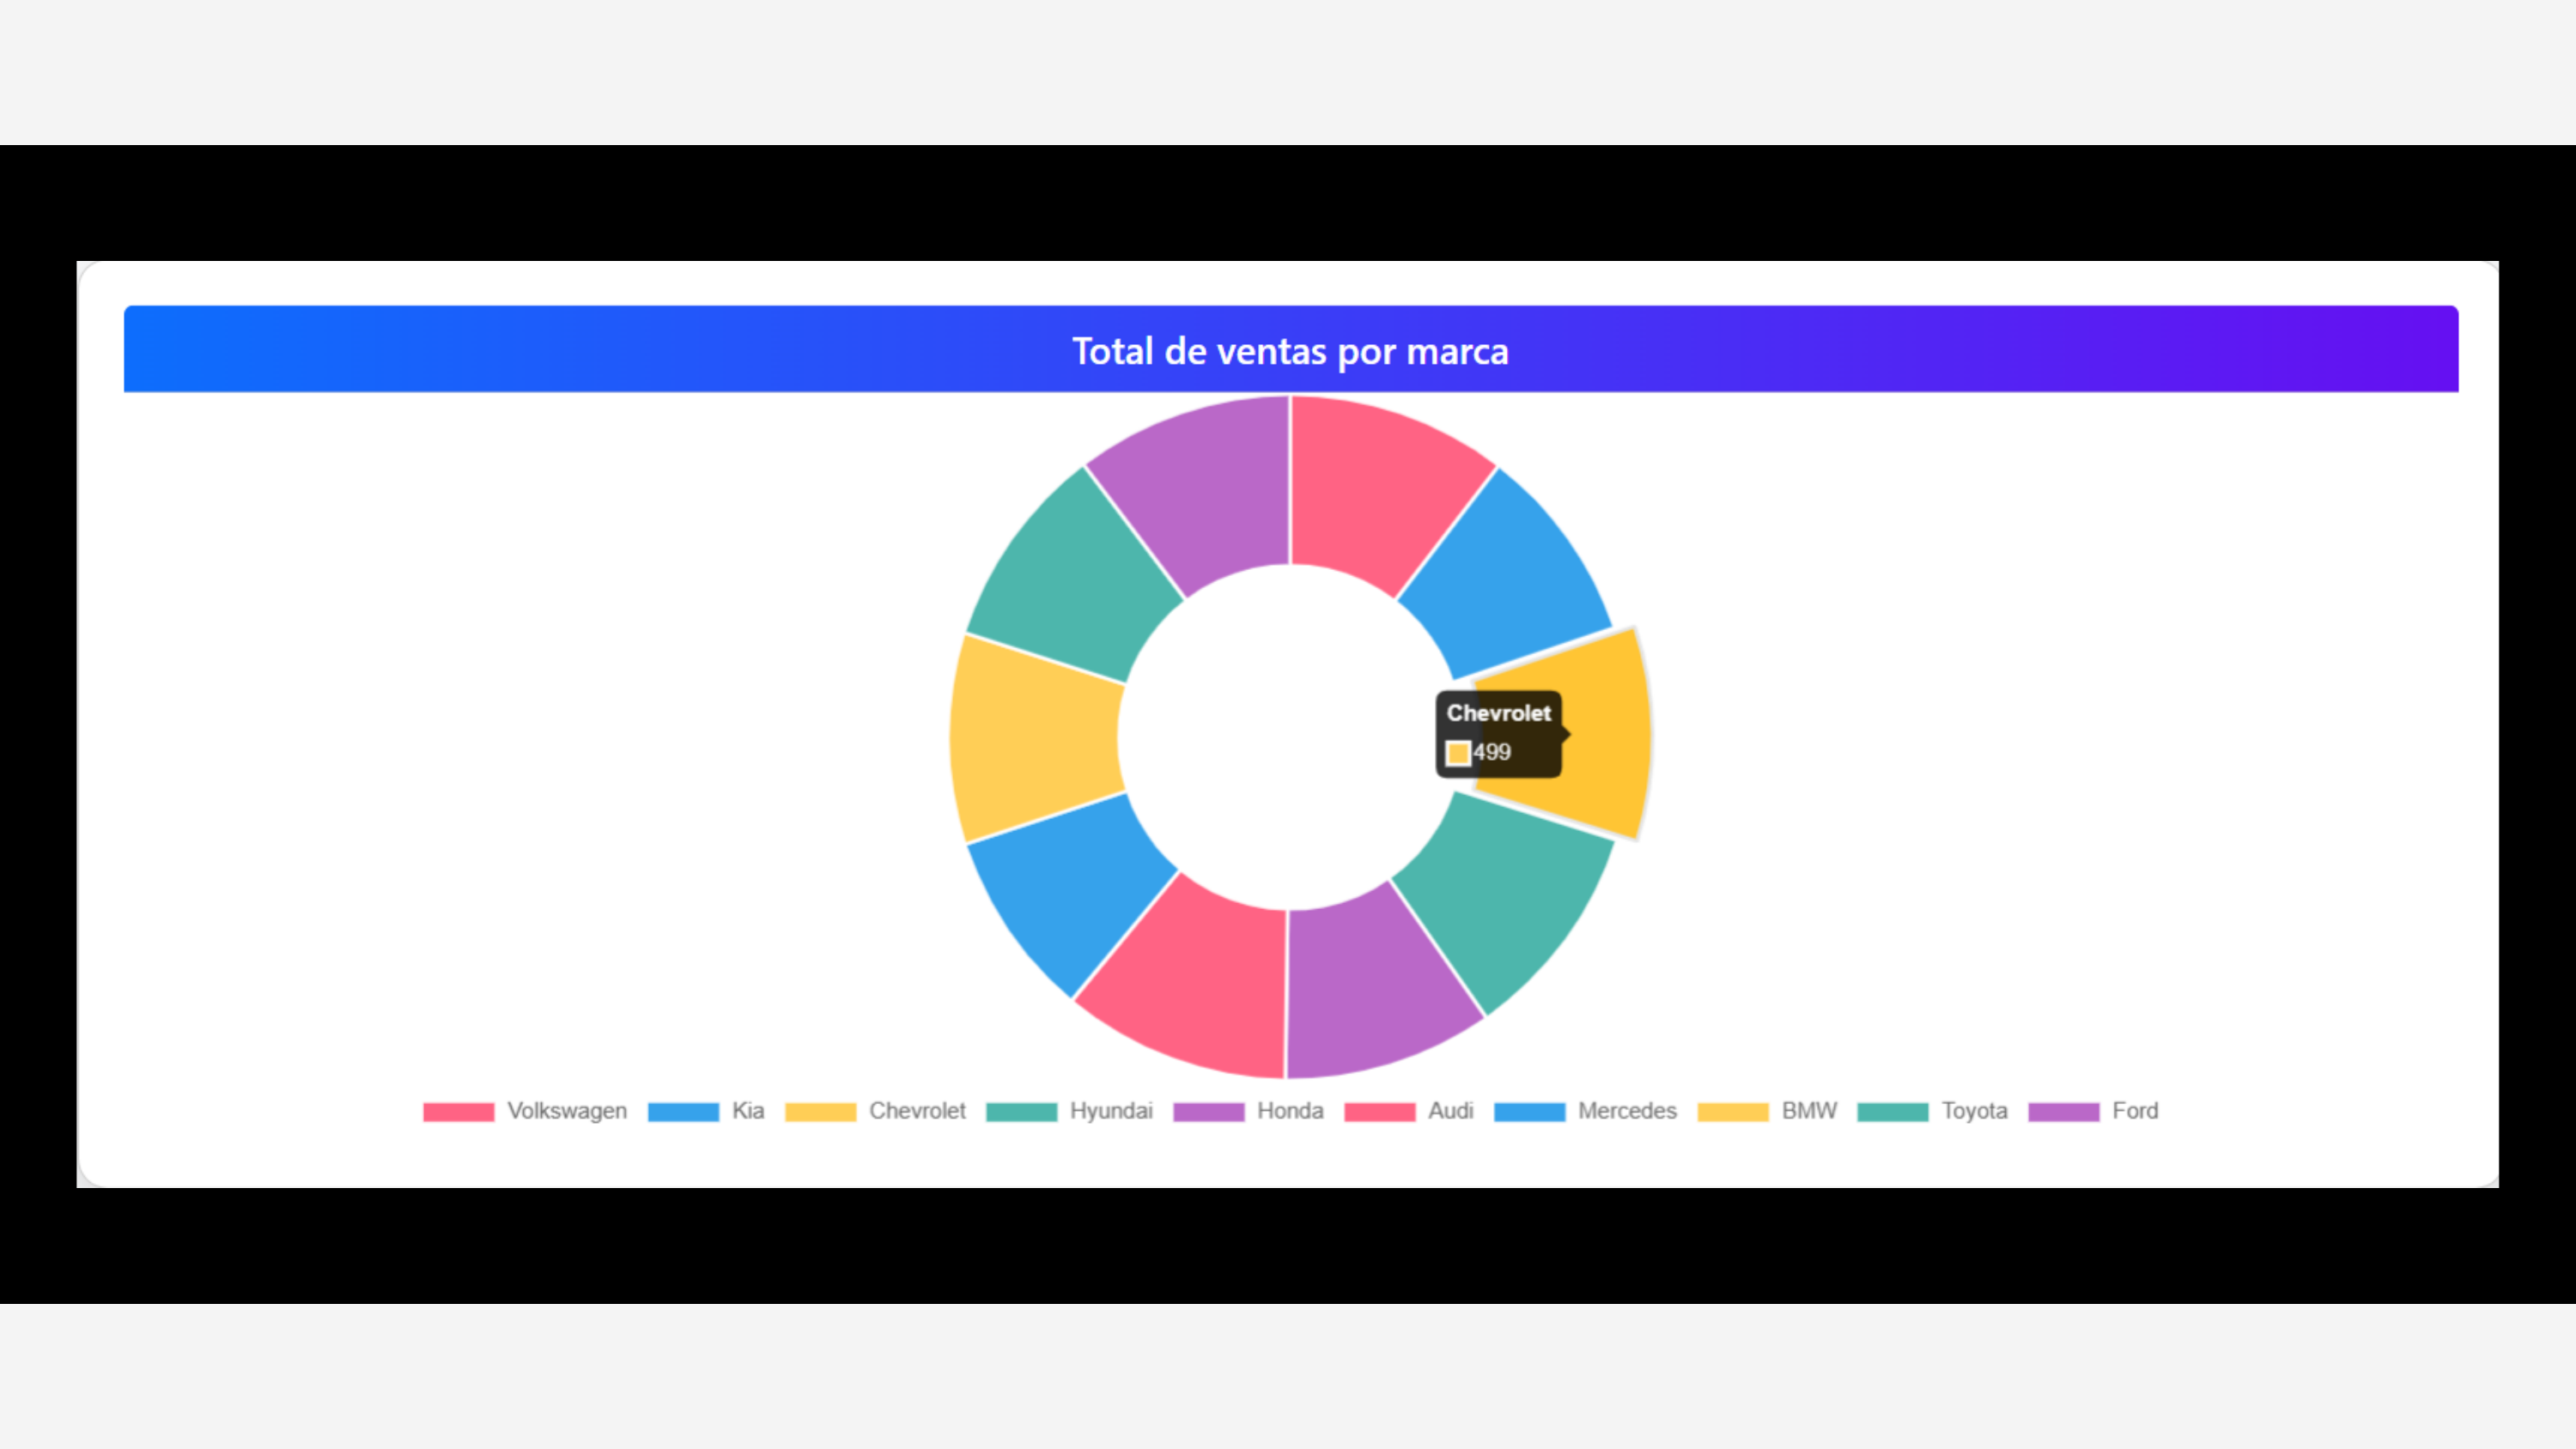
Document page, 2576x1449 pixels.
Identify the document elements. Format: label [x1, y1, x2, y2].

text_box [0, 144, 2576, 1304]
